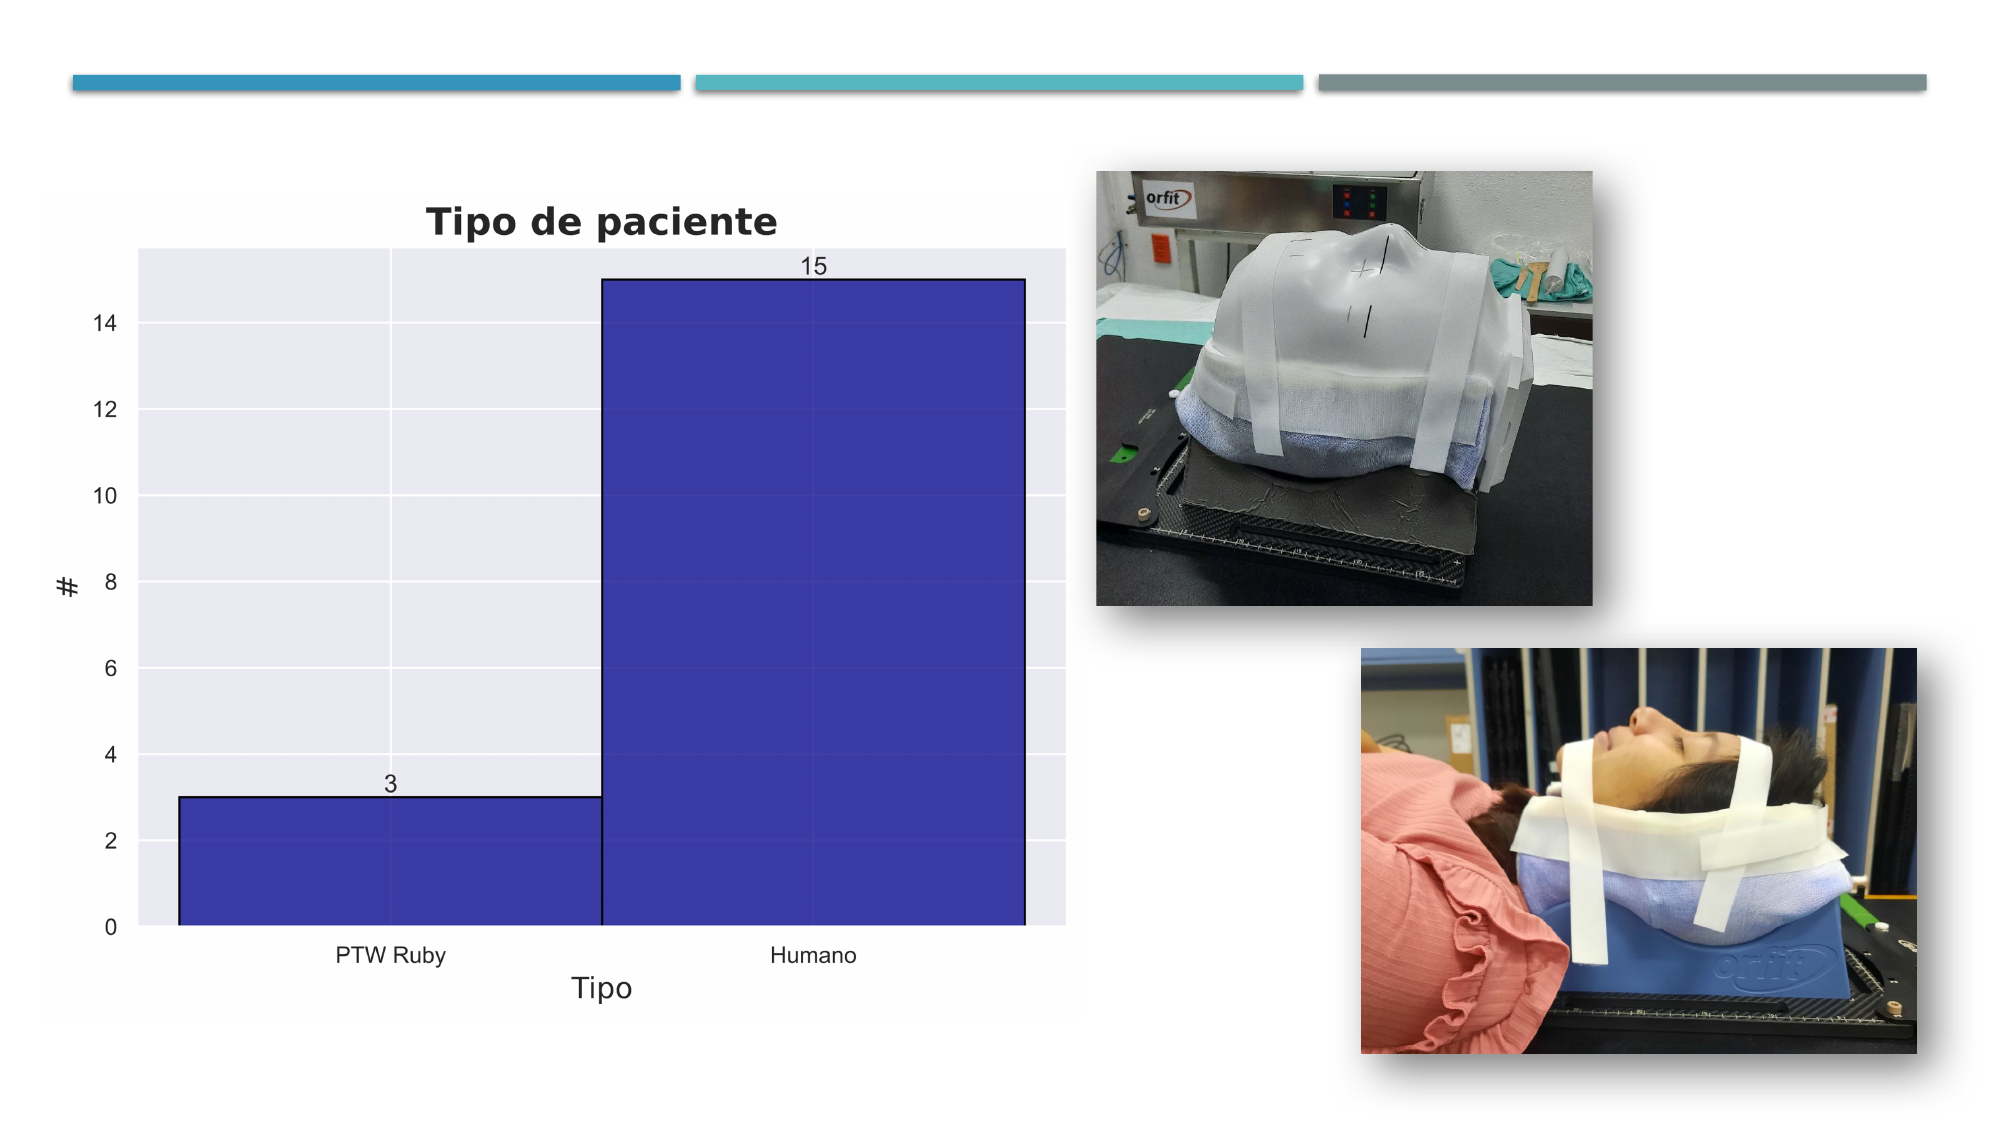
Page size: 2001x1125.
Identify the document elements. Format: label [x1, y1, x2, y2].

picture [1095, 170, 1594, 606]
picture [40, 191, 1082, 1019]
picture [1360, 647, 1918, 1055]
